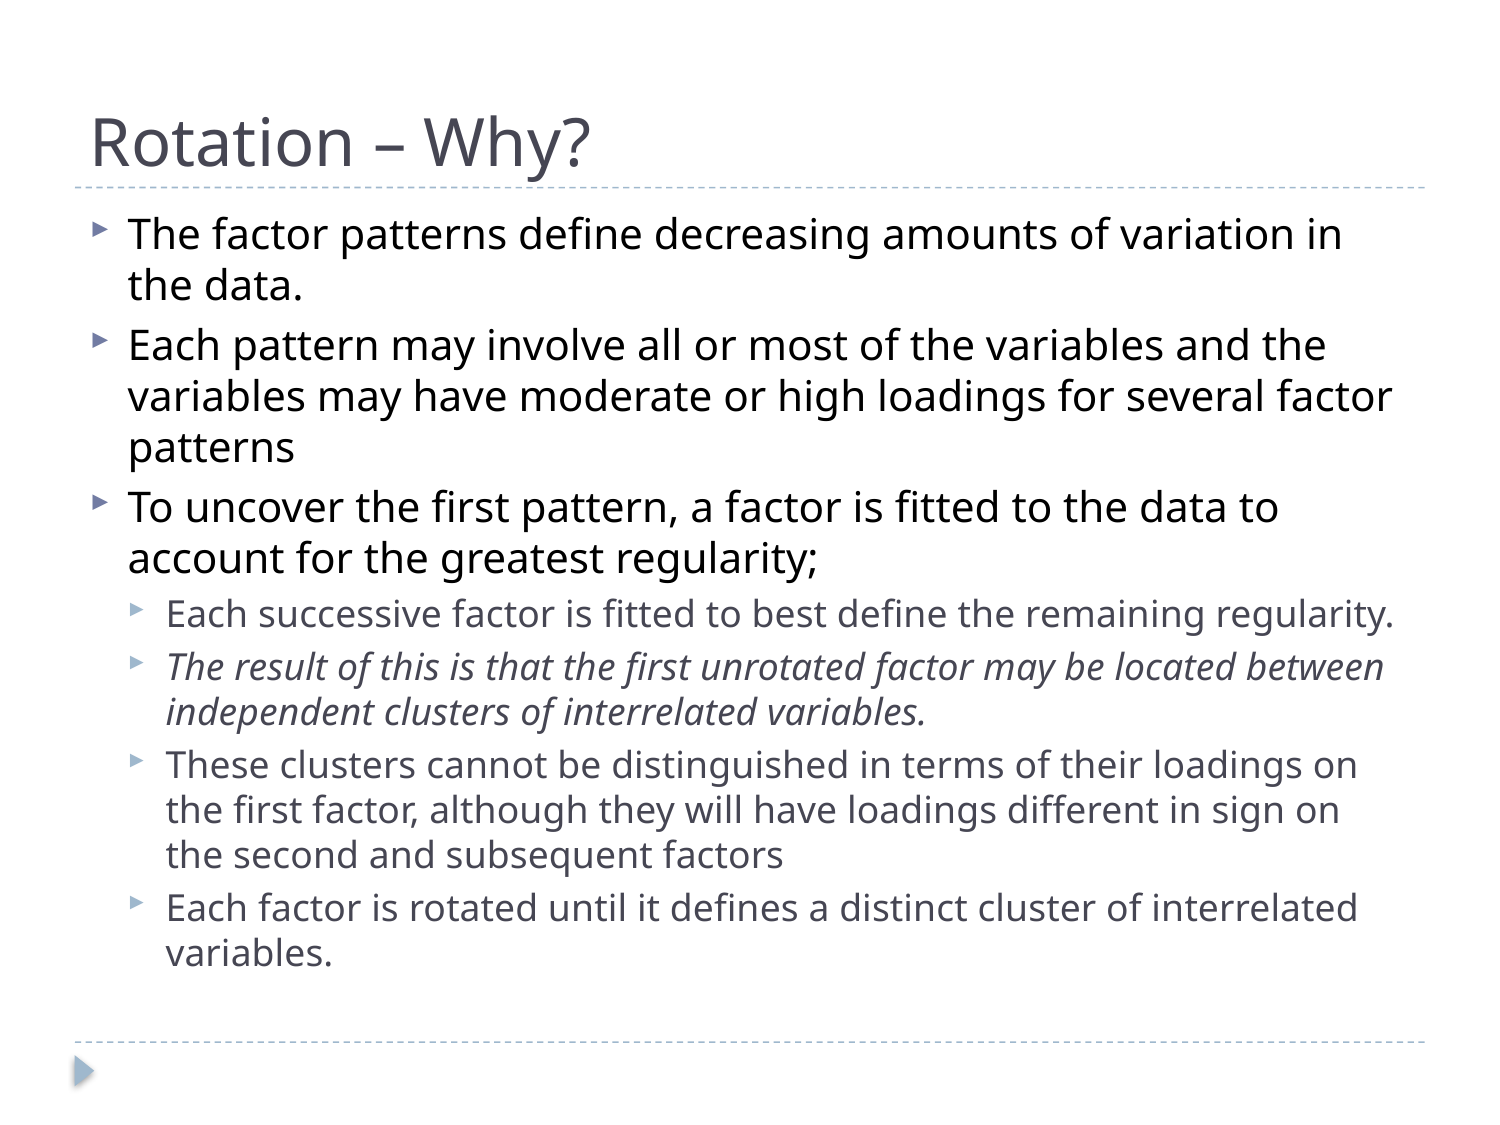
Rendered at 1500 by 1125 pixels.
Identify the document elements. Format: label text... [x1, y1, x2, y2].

list The factor patterns define decreasing amounts of variation in the data. Each pattern may involve all or most of the variables and the variables may have moderate or high loadings for several factor patterns To uncover the first pattern, a factor is fitted to the data to account for the greatest regularity; Each successive factor is fitted to best define the remaining regularity. The result of this is that the first unrotated factor may be located between independent clusters of interrelated variables. These clusters cannot be distinguished in terms of their loadings on the first factor, although they will have loadings different in sign on the second and subsequent factors Each factor is rotated until it defines a distinct cluster of interrelated variables. [75, 200, 1425, 1010]
title Rotation – Why? [75, 24, 1425, 188]
